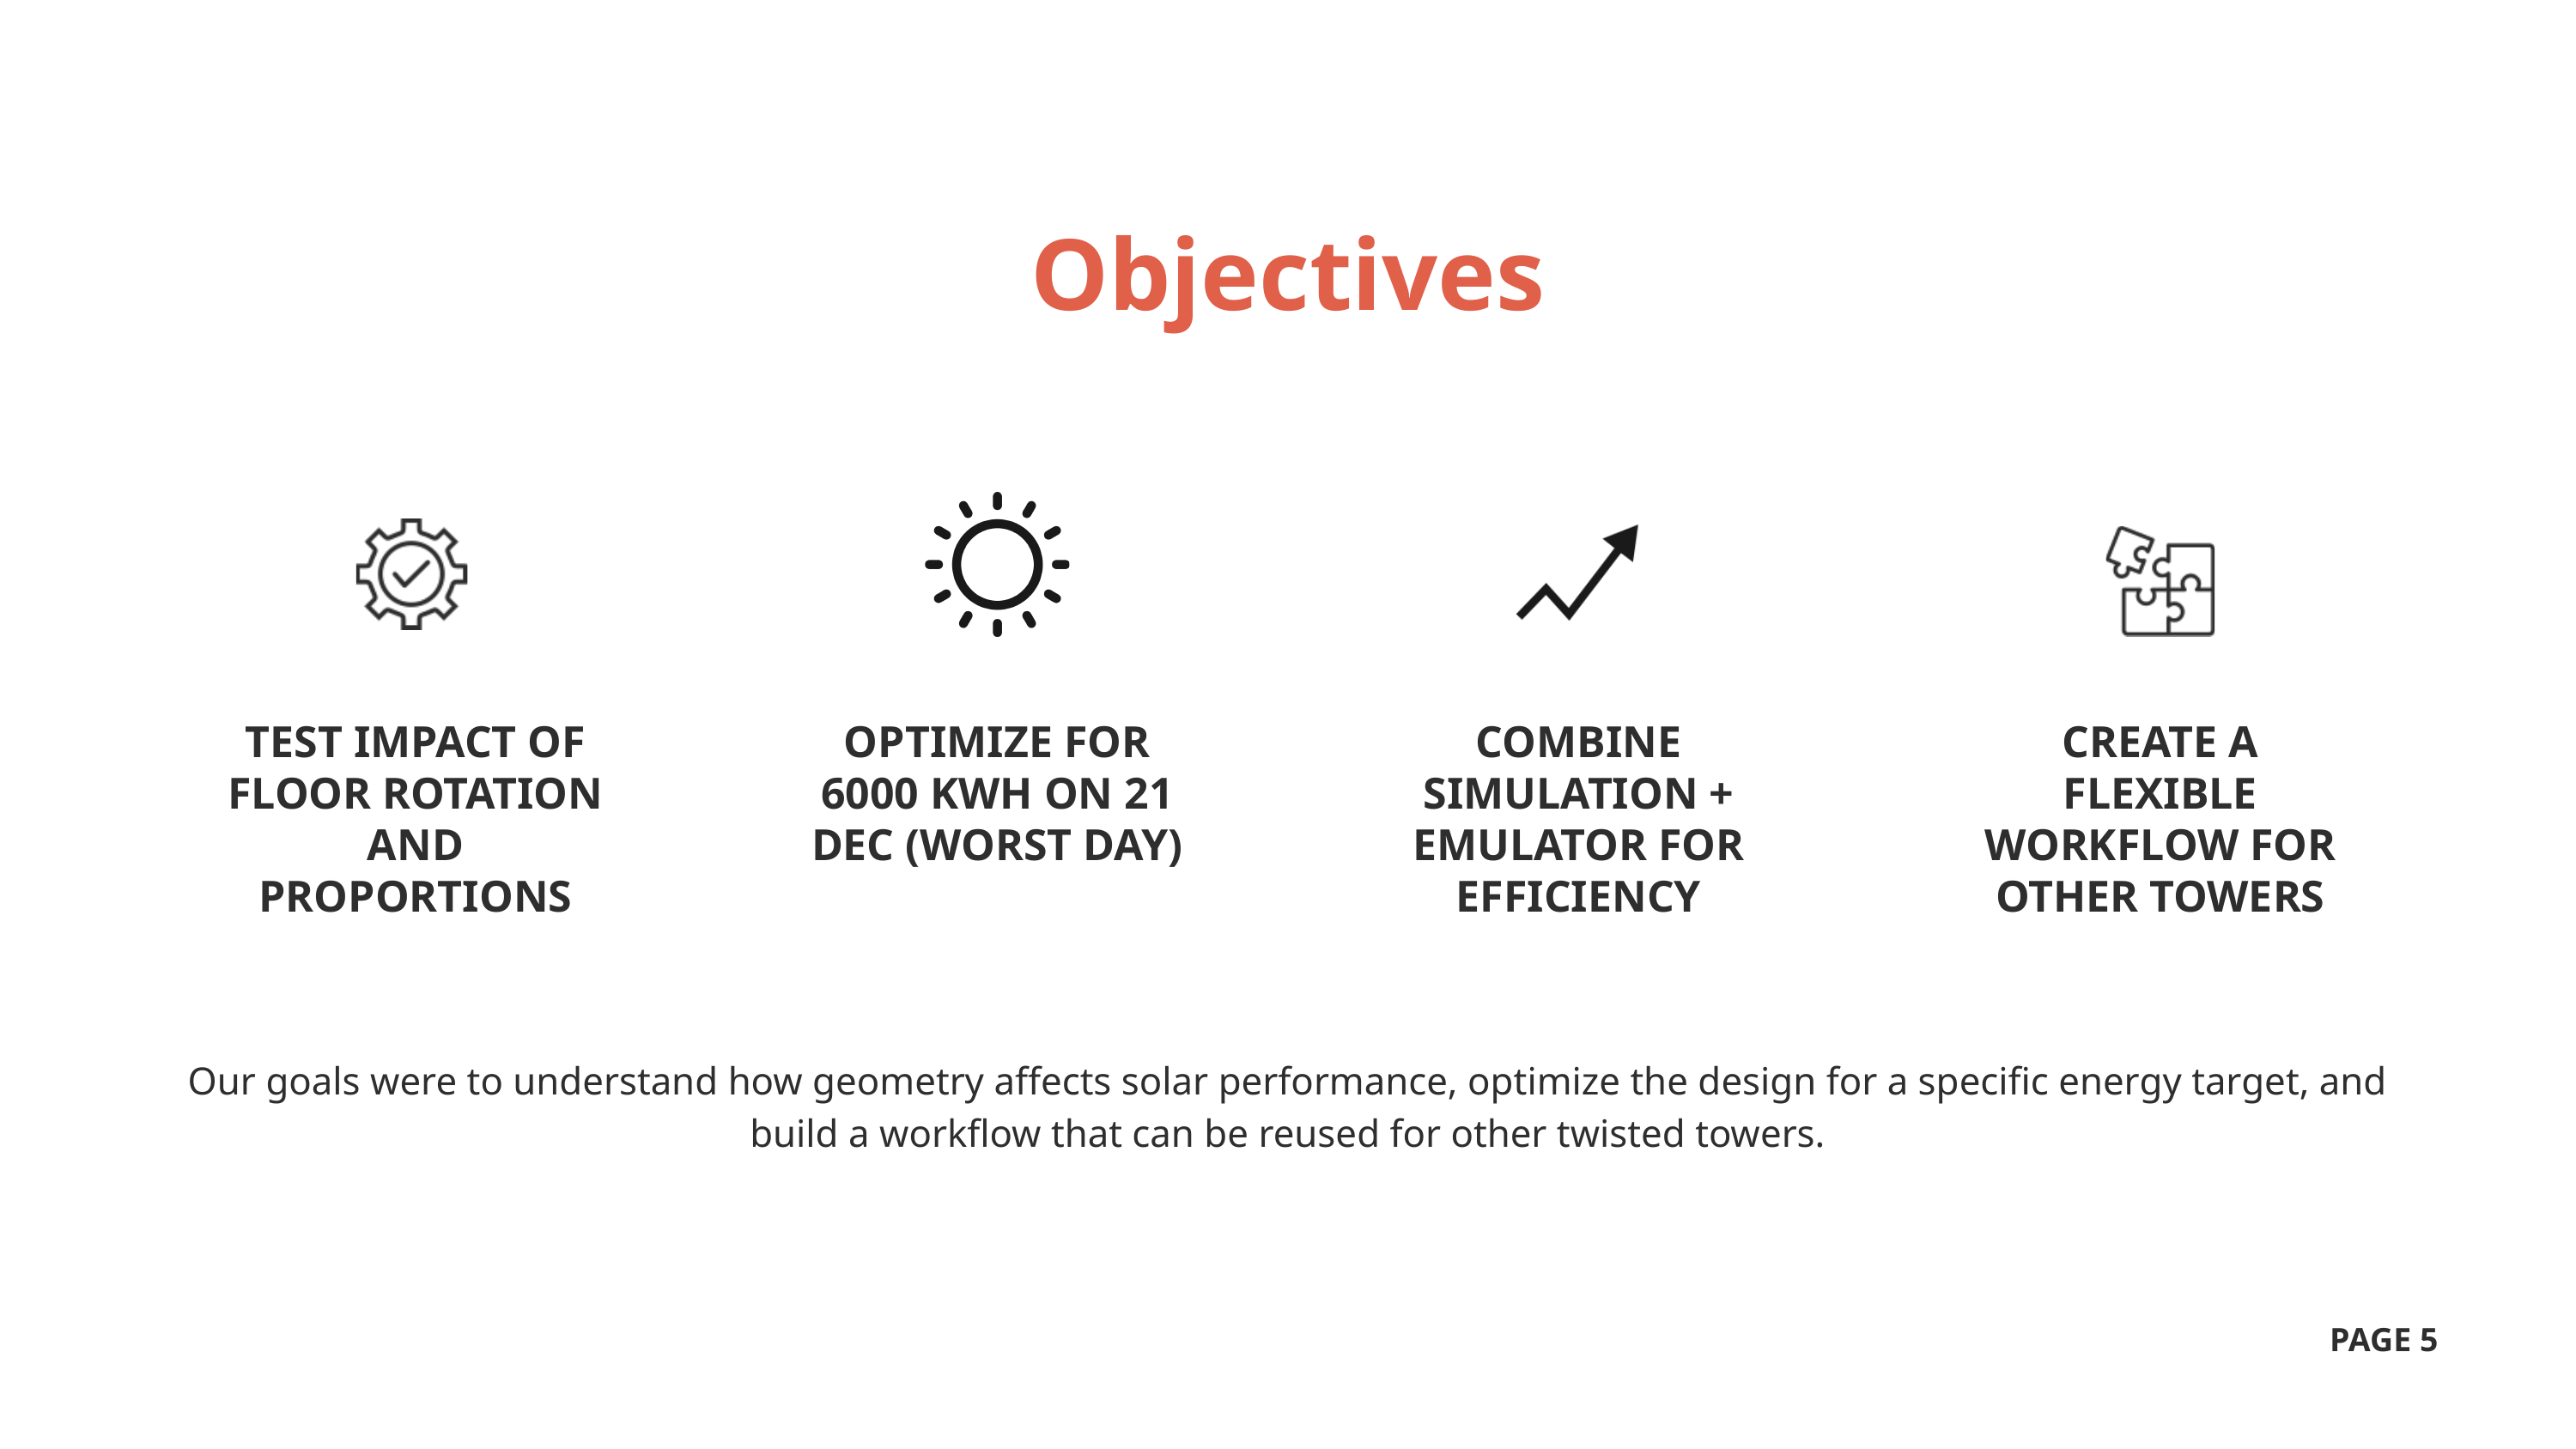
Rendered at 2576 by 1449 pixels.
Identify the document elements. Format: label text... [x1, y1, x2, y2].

text_box OPTIMIZE FOR 6000 KWH ON 21 DEC (WORST DAY) [799, 714, 1195, 870]
text_box [355, 518, 468, 630]
text_box TEST IMPACT OF FLOOR ROTATION AND PROPORTIONS [217, 714, 614, 921]
text_box [1510, 500, 1649, 630]
text_box [2105, 526, 2215, 637]
text_box PAGE 5 [2329, 1313, 2439, 1359]
text_box [925, 492, 1070, 637]
text_box Objectives [217, 212, 2359, 330]
text_box CREATE A FLEXIBLE WORKFLOW FOR OTHER TOWERS [1962, 714, 2359, 921]
text_box COMBINE SIMULATION + EMULATOR FOR EFFICIENCY [1381, 714, 1777, 921]
text_box Our goals were to understand how geometry affects solar performance, optimize the design for a specific energy target, and build a workflow that can be reused for other twisted towers. [144, 1049, 2432, 1155]
